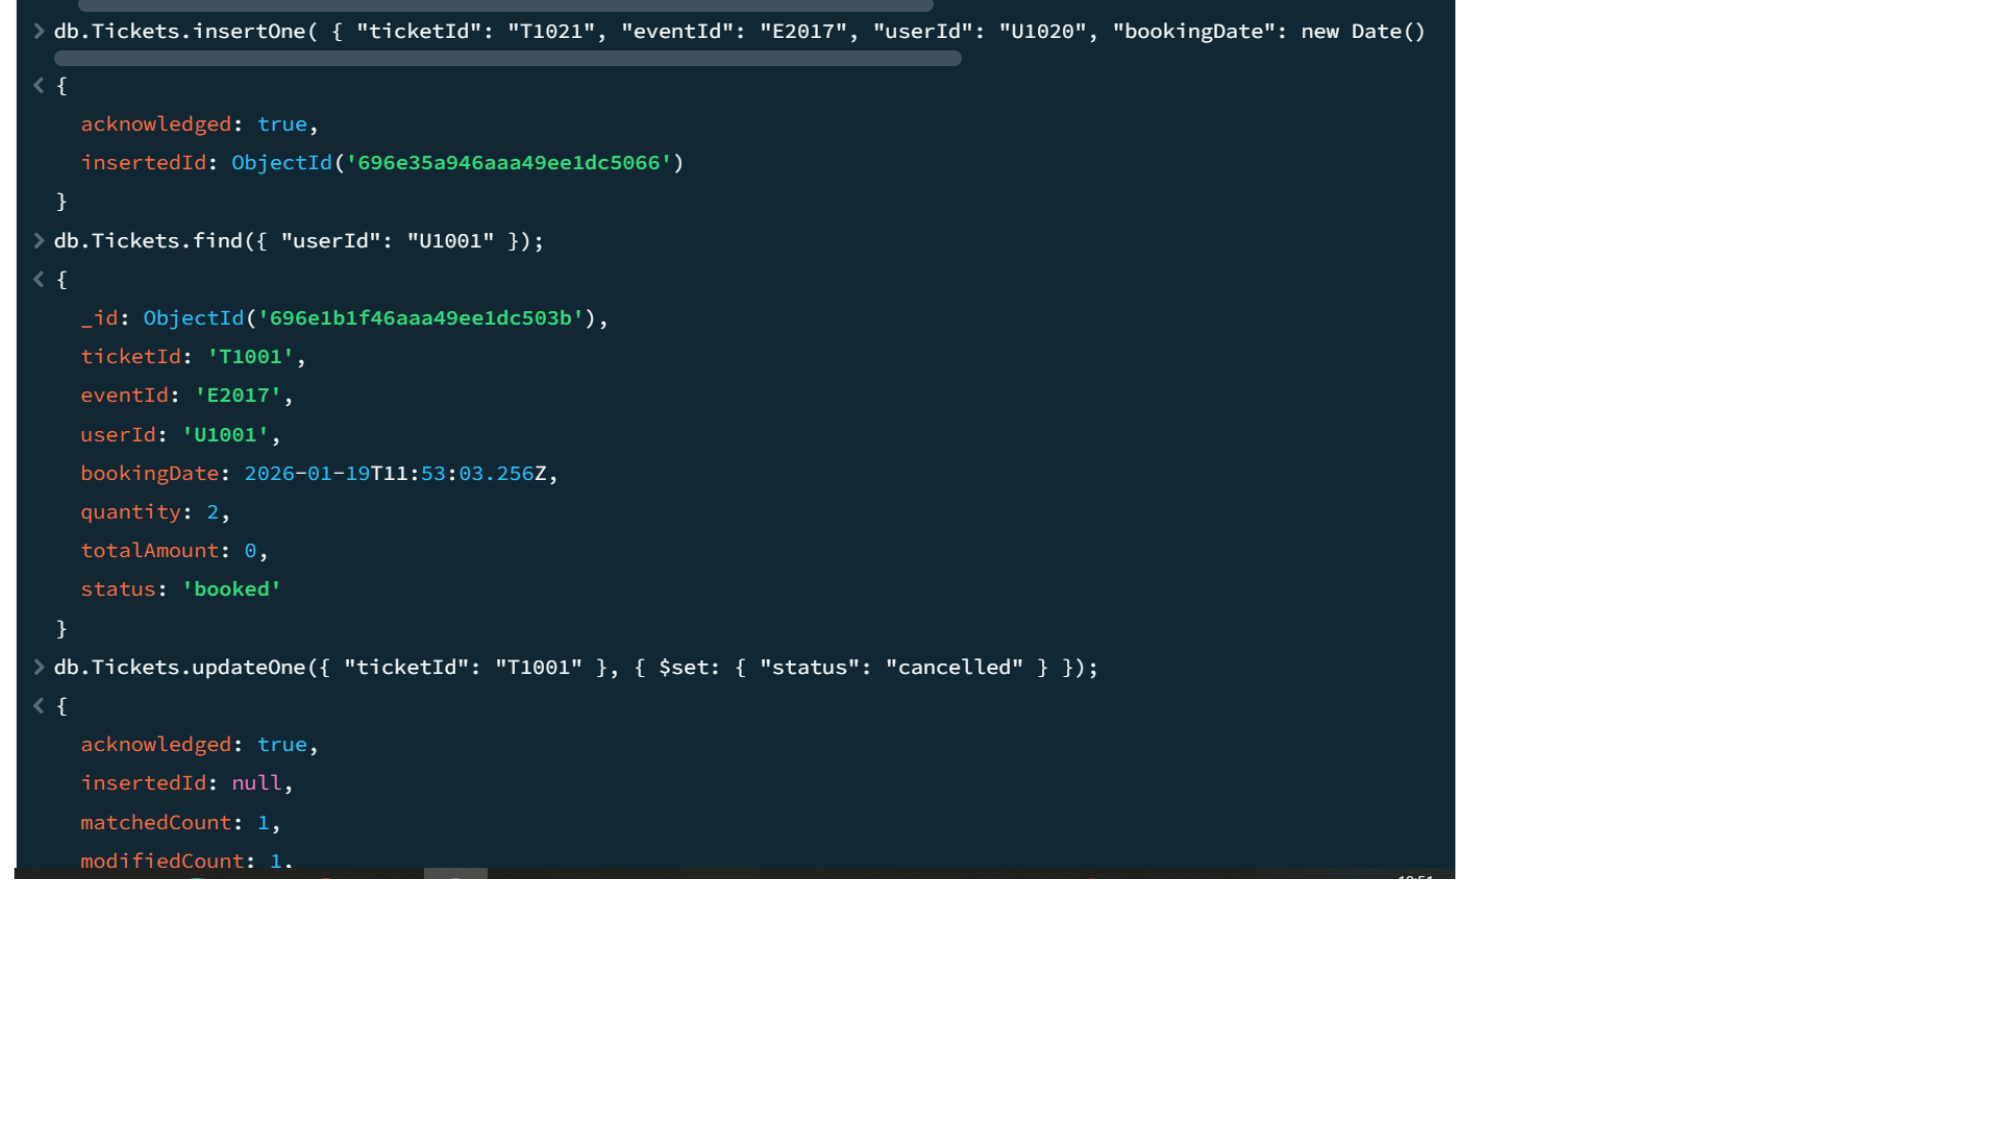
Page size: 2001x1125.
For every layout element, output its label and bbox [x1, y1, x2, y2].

picture [14, 0, 1456, 879]
